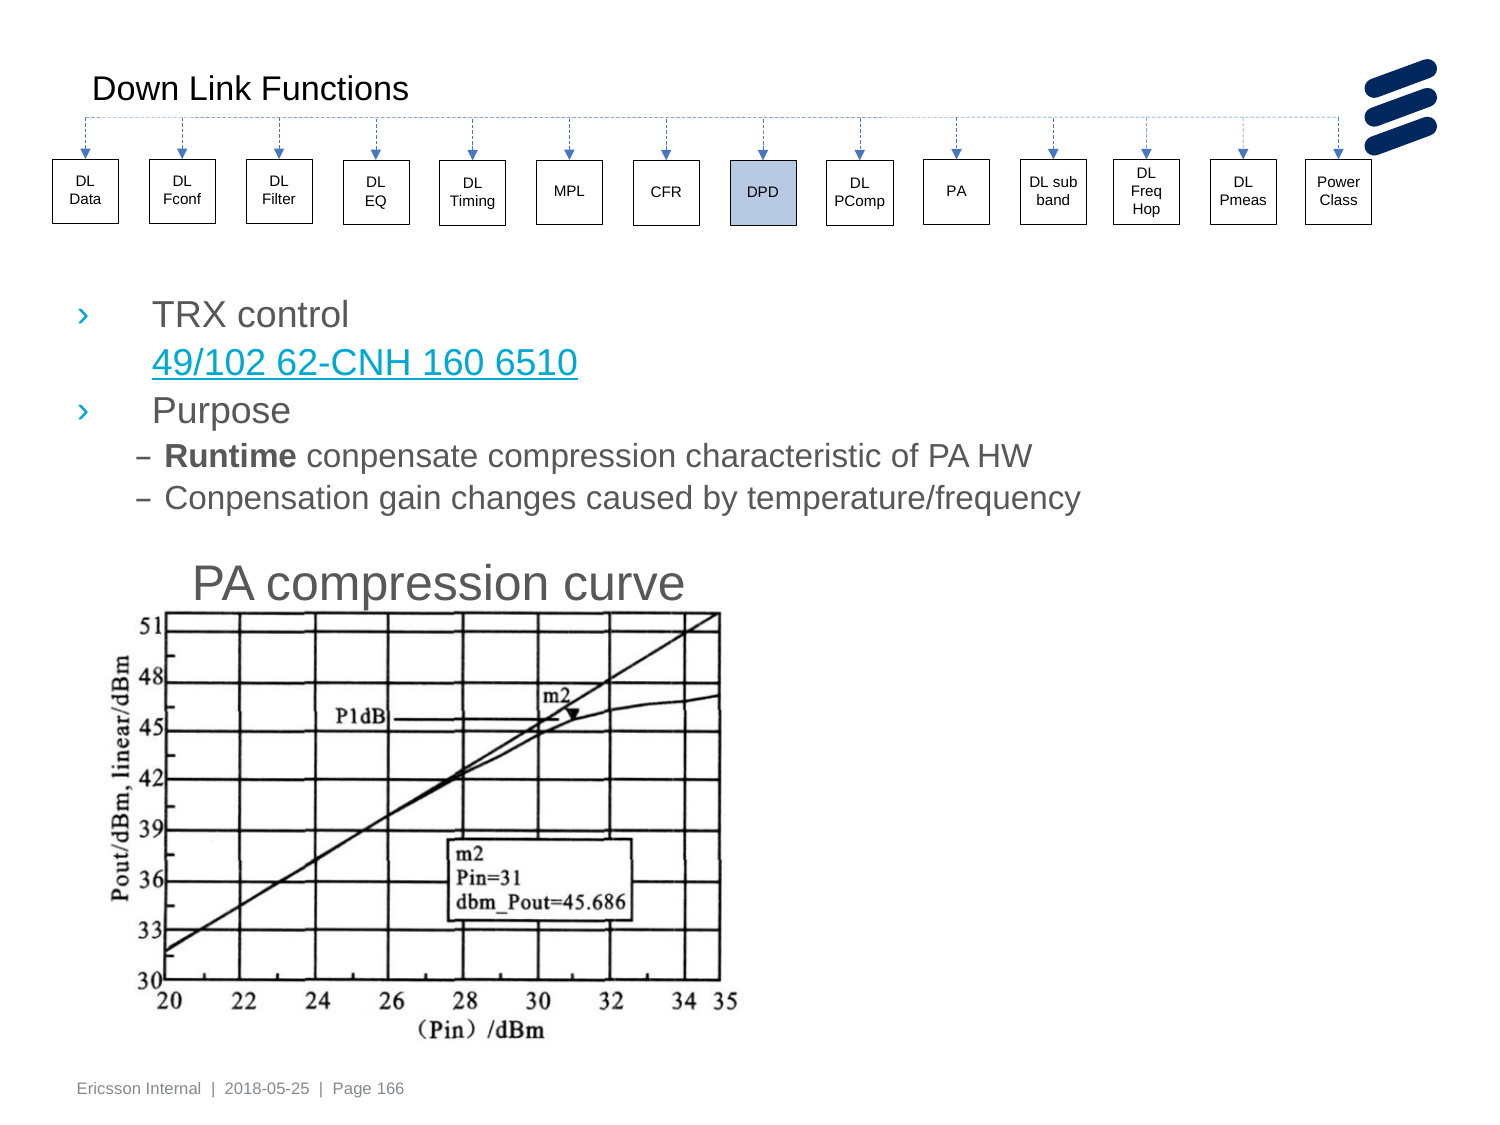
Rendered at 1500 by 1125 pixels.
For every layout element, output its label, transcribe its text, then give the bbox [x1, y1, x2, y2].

picture [43, 597, 781, 1057]
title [49, 62, 1375, 228]
text_box PA compression curve [177, 542, 886, 703]
list TRX control 49/102 62-CNH 160 6510 Purpose Runtime conpensate compression characteristic of PA HW Conpensation gain changes caused by temperature/frequency [64, 295, 1436, 928]
